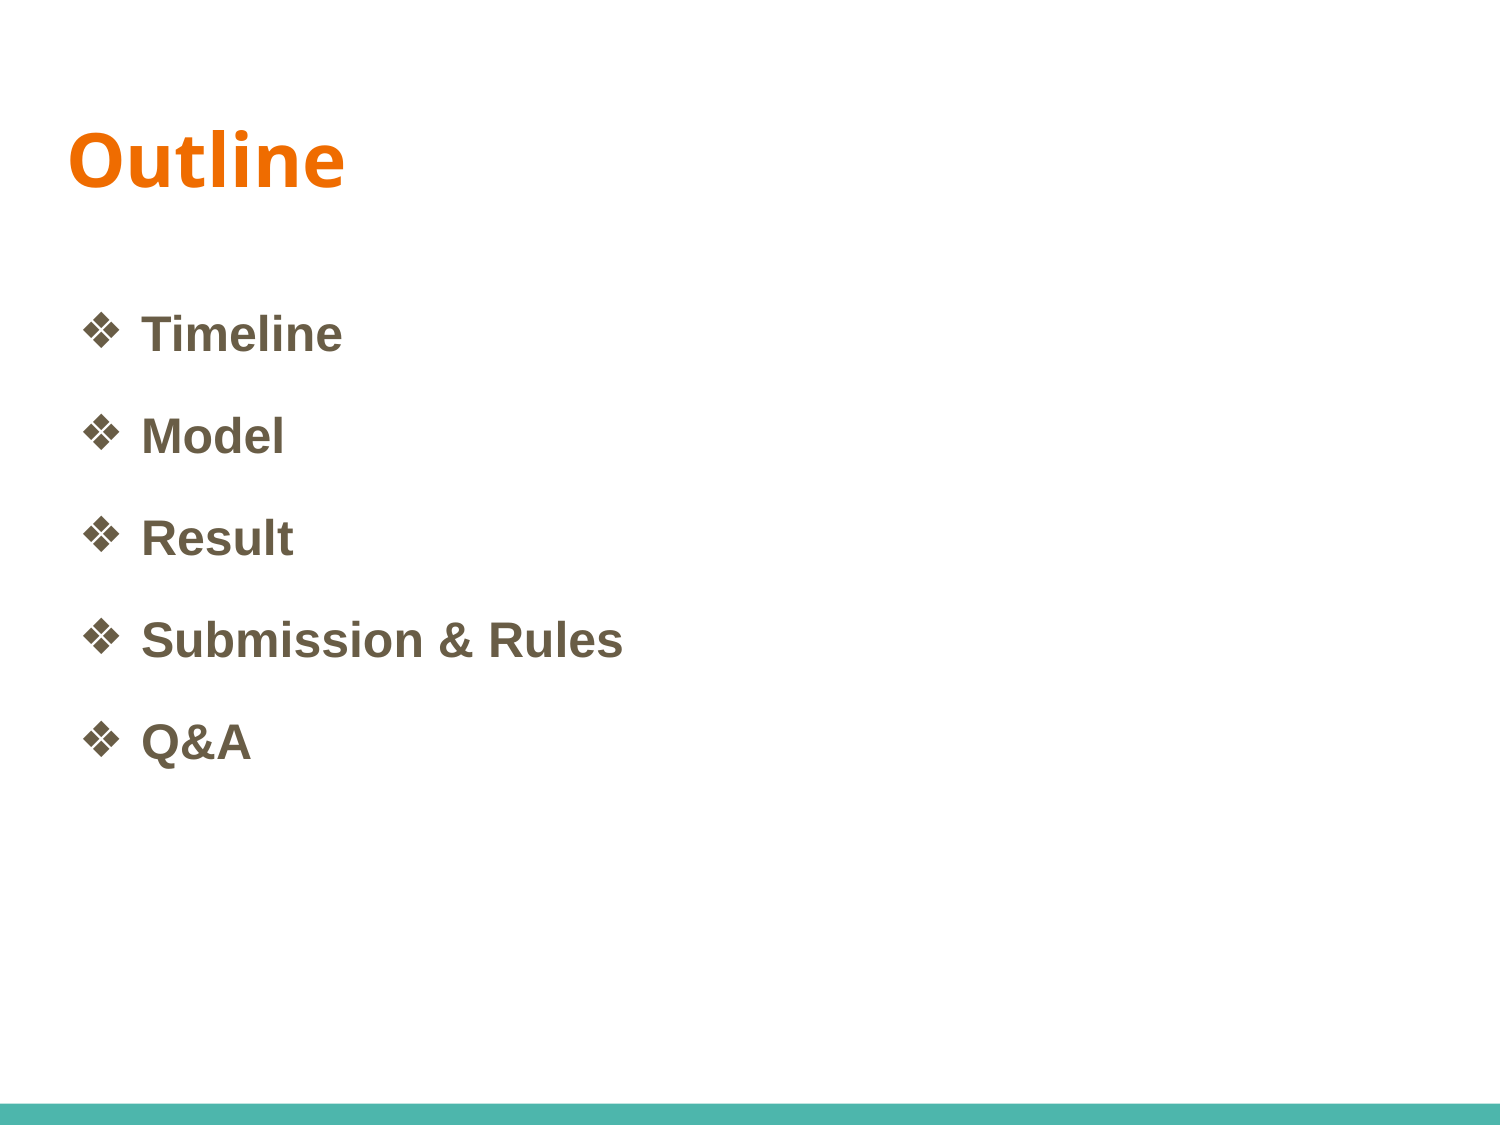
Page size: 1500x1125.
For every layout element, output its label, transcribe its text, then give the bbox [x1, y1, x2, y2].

list Timeline Model Result Submission & Rules Q&A [51, 276, 1449, 1000]
title Outline [51, 97, 1449, 252]
